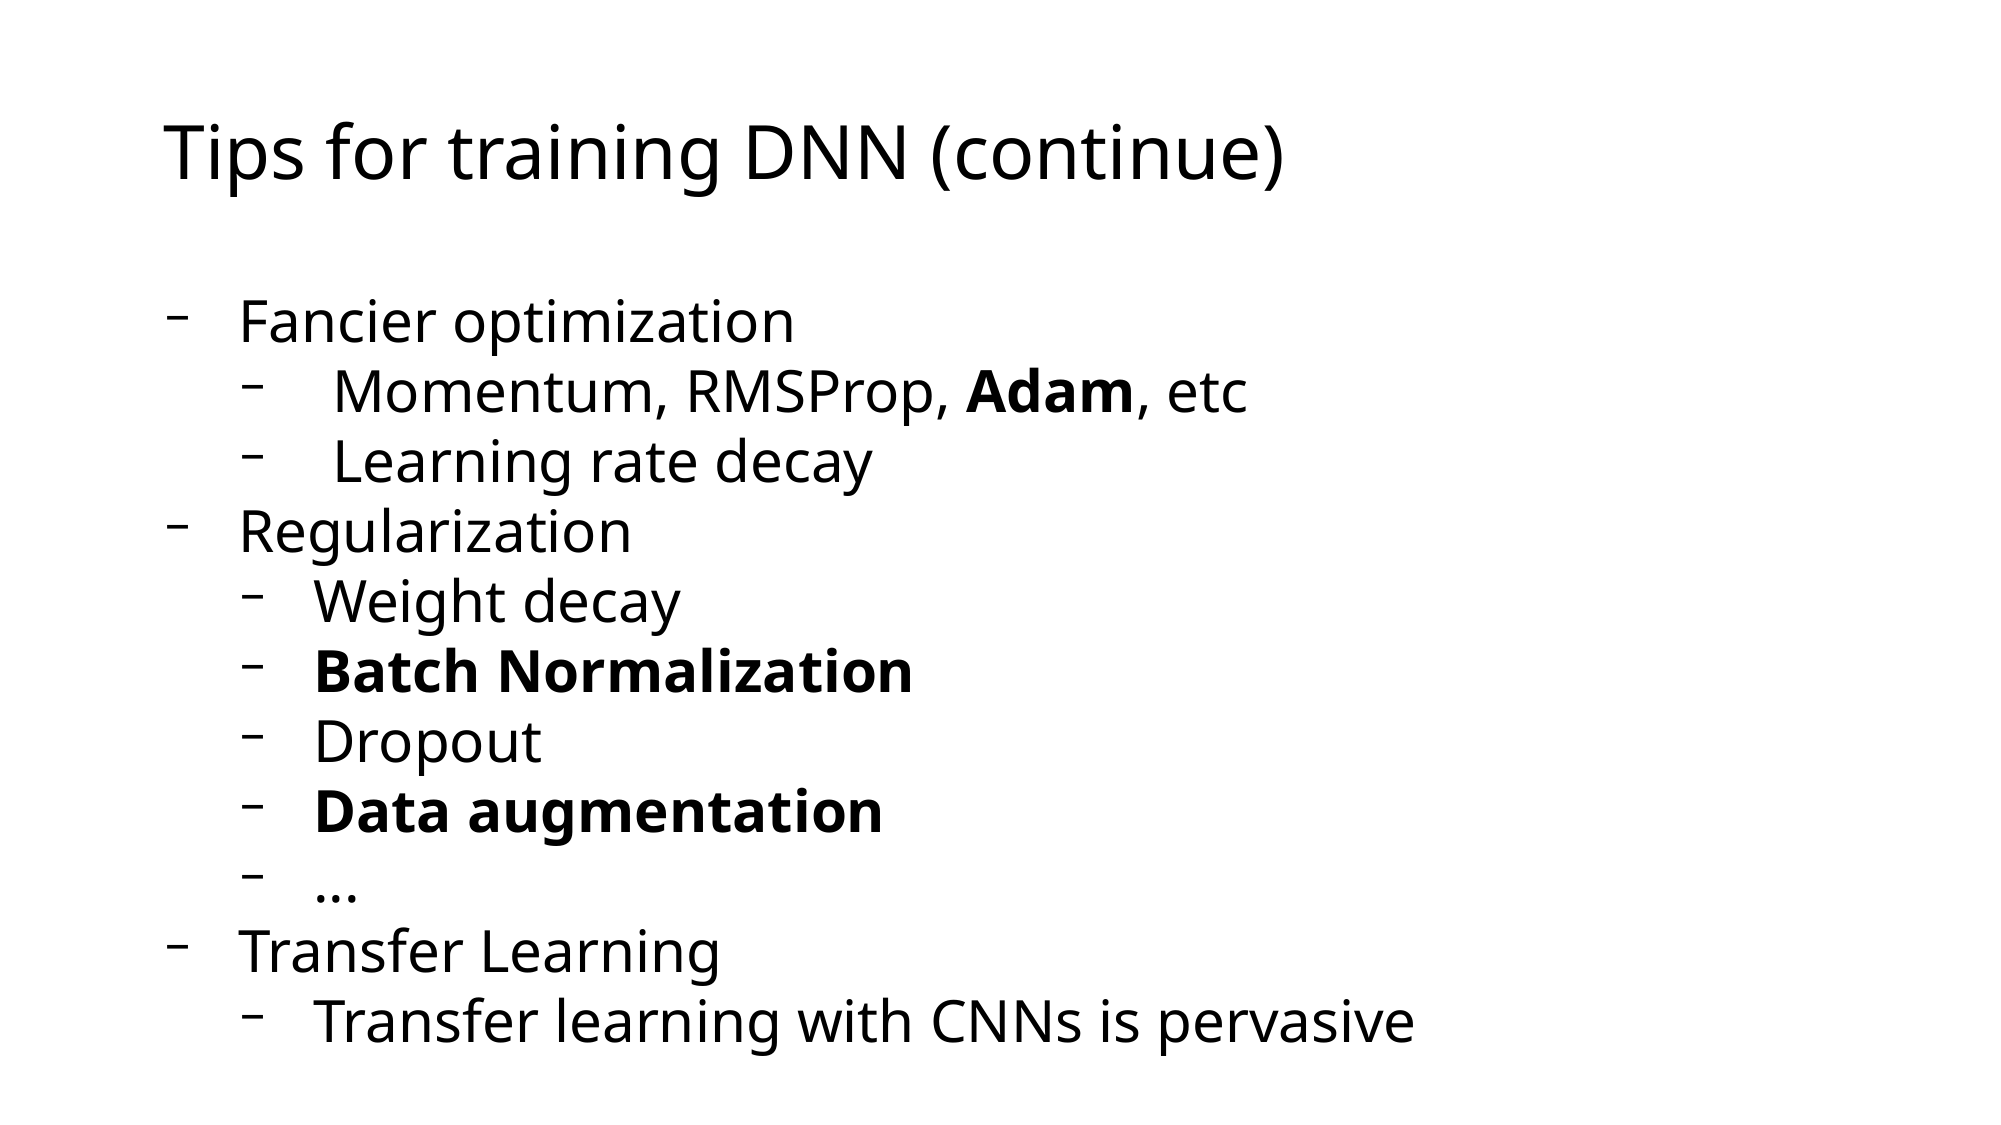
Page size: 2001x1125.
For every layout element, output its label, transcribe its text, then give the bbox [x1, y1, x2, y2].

text_box Tips for training DNN (continue) Fancier optimization Momentum, RMSProp, Adam, etc Learning rate decay Regularization Weight decay Batch Normalization Dropout Data augmentation ... Transfer Learning Transfer learning with CNNs is pervasive [148, 97, 1596, 1112]
